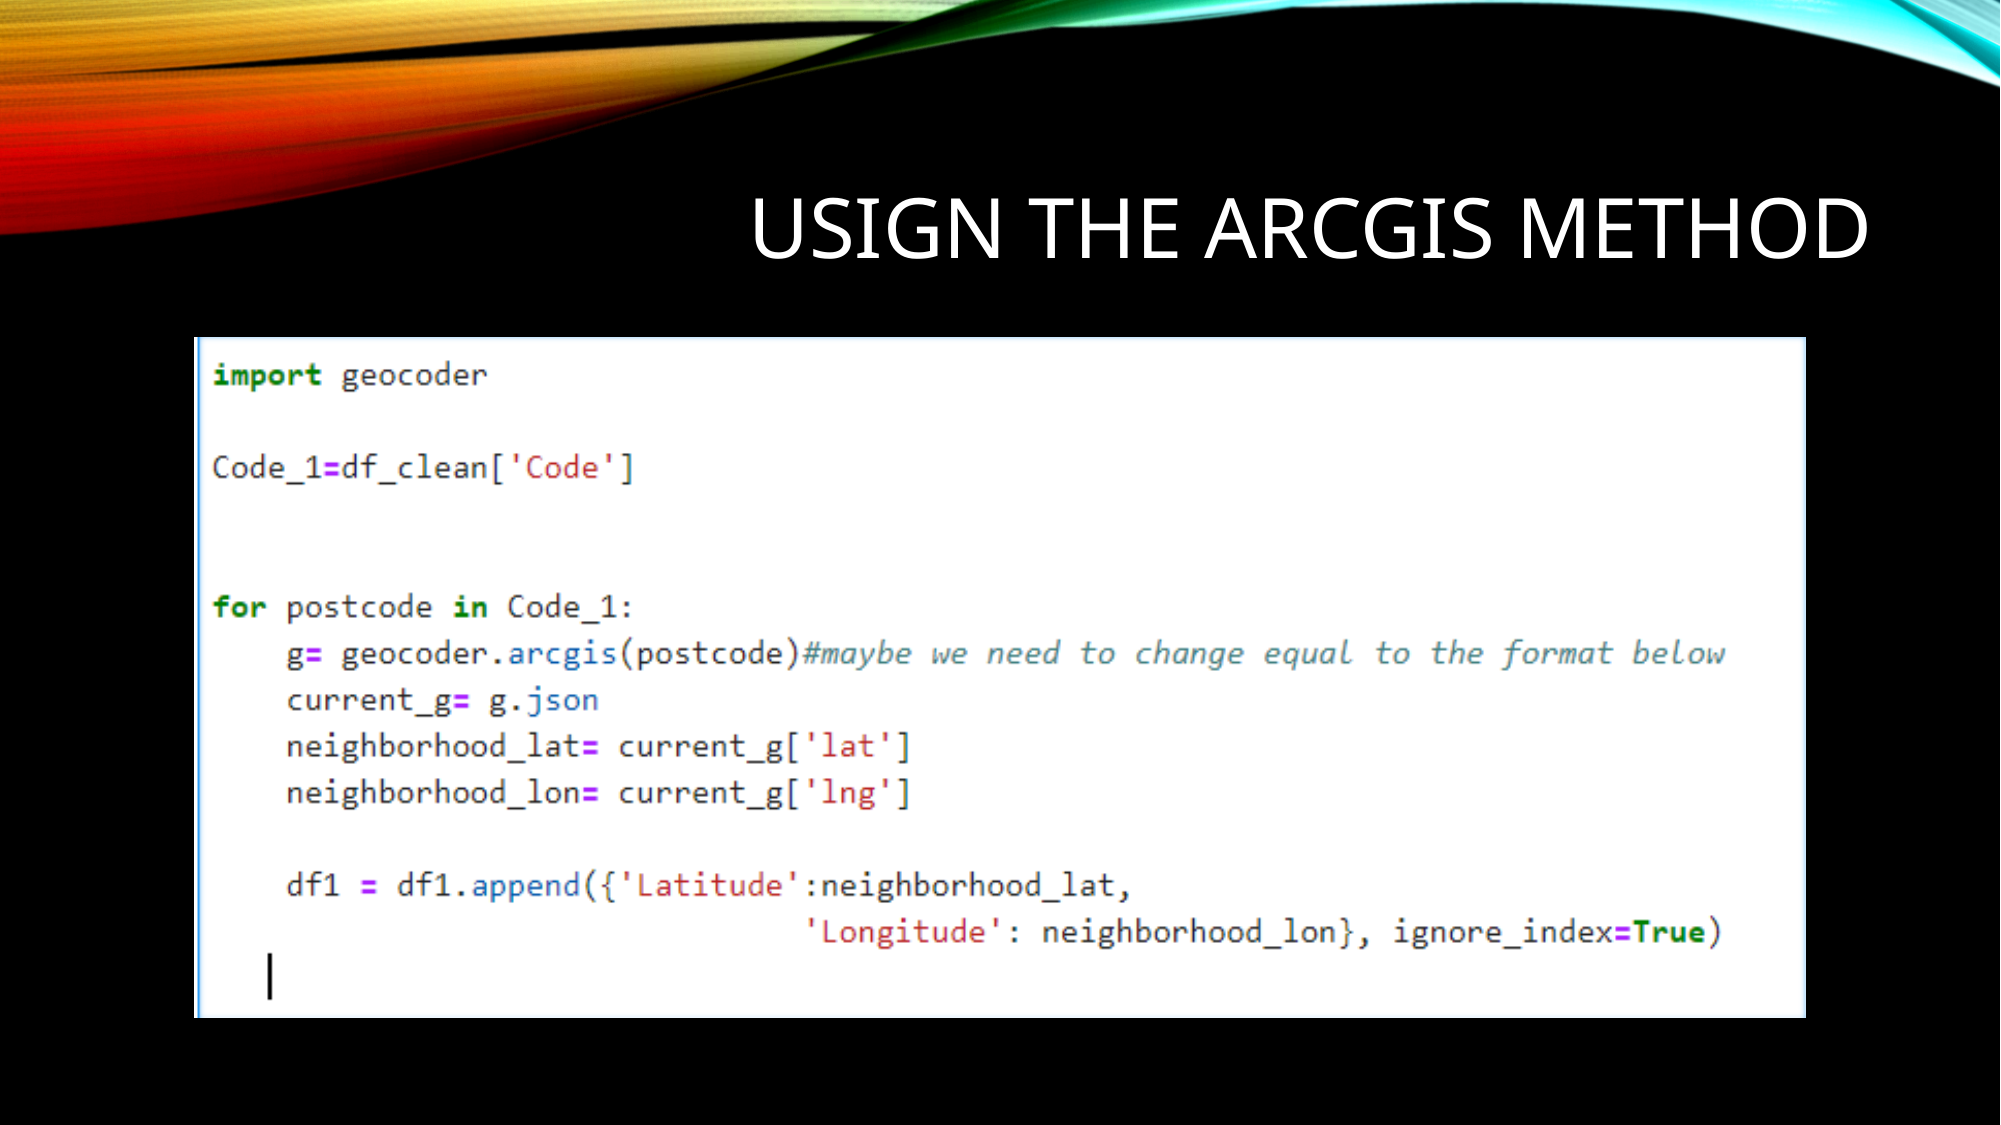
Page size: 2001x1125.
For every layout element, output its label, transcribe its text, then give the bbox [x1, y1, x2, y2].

title Usign the arcgis method [474, 125, 1888, 338]
picture [0, 0, 2000, 237]
picture [194, 337, 1806, 1019]
